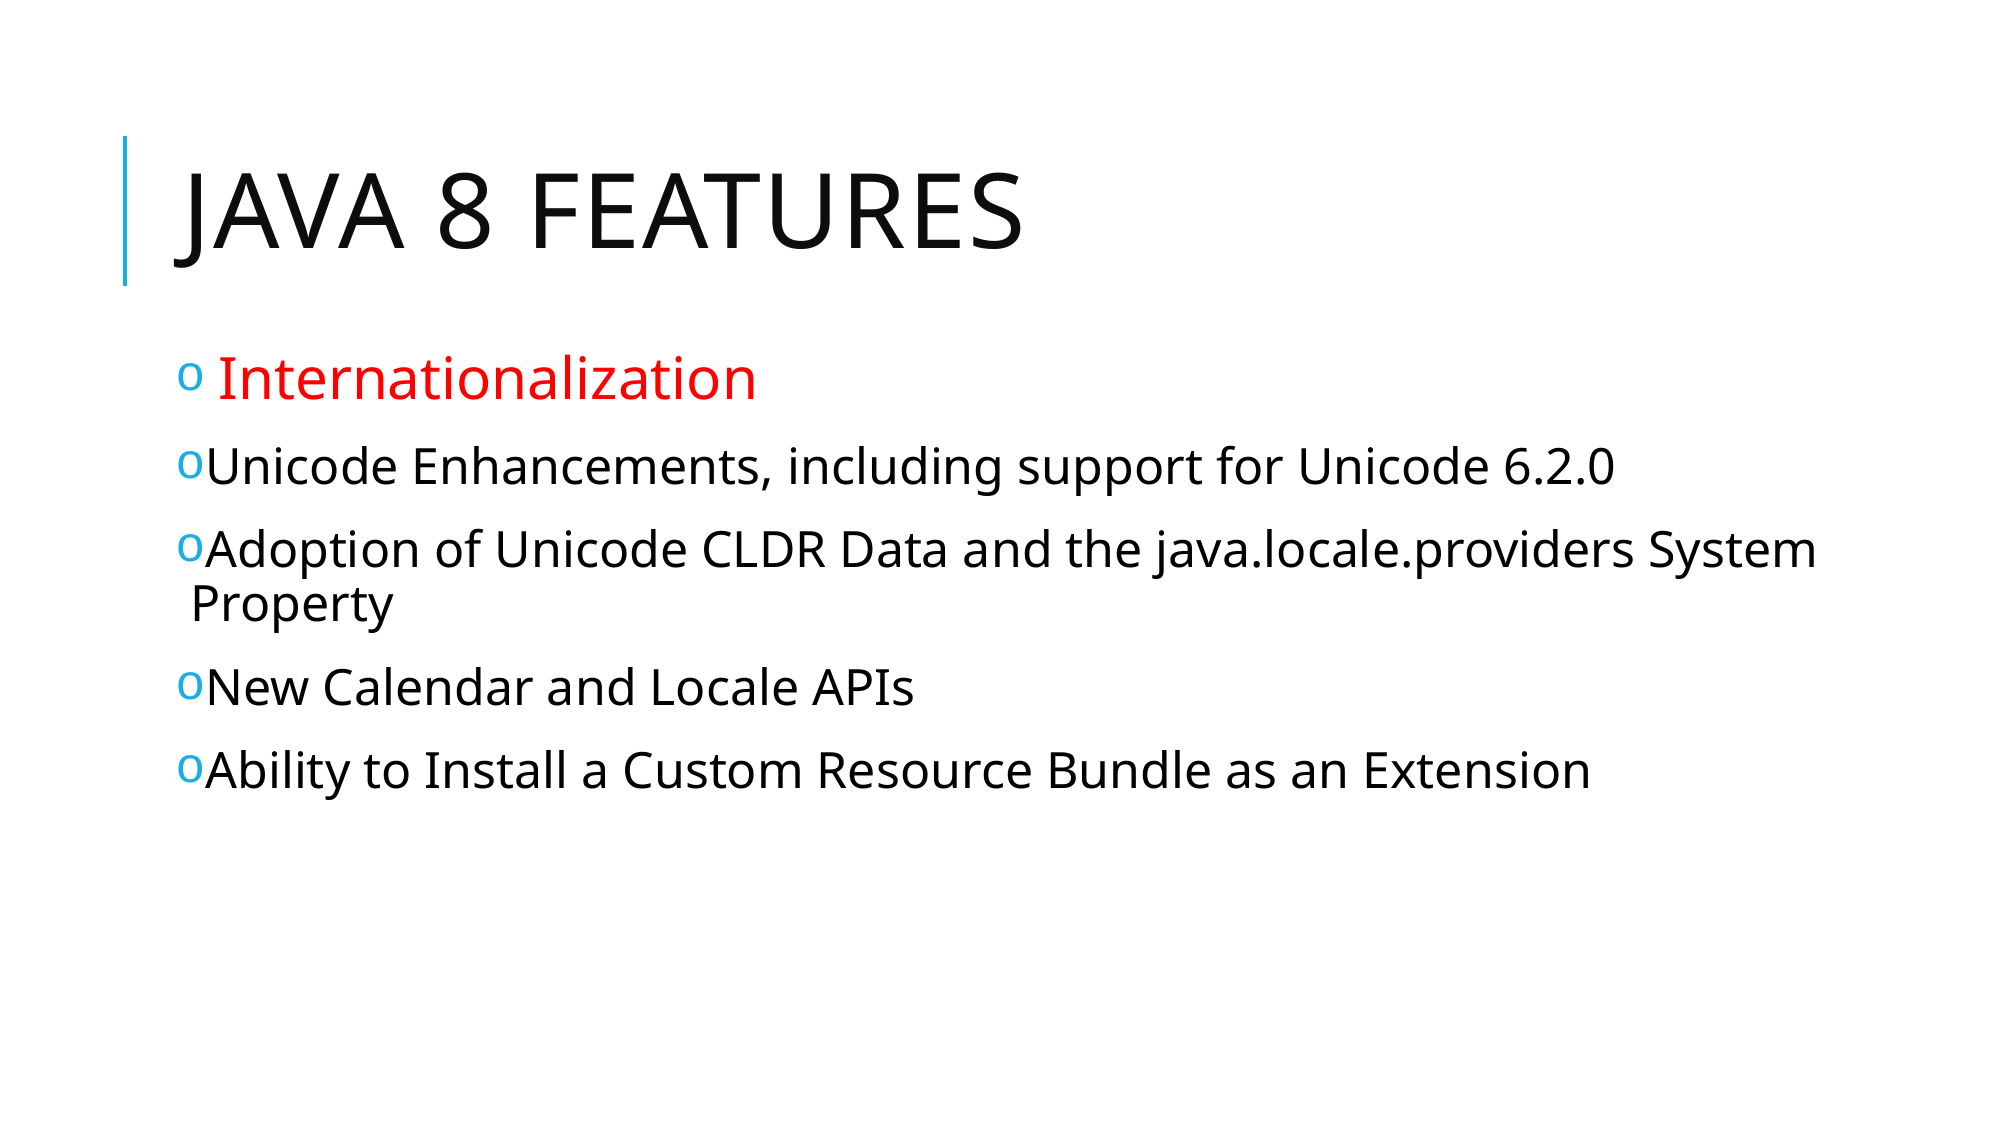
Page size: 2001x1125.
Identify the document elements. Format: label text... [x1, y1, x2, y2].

list Internationalization Unicode Enhancements, including support for Unicode 6.2.0 Adoption of Unicode CLDR Data and the java.locale.providers System Property New Calendar and Locale APIs Ability to Install a Custom Resource Bundle as an Extension [168, 341, 1836, 1024]
title Java 8 Features [168, 96, 1763, 341]
